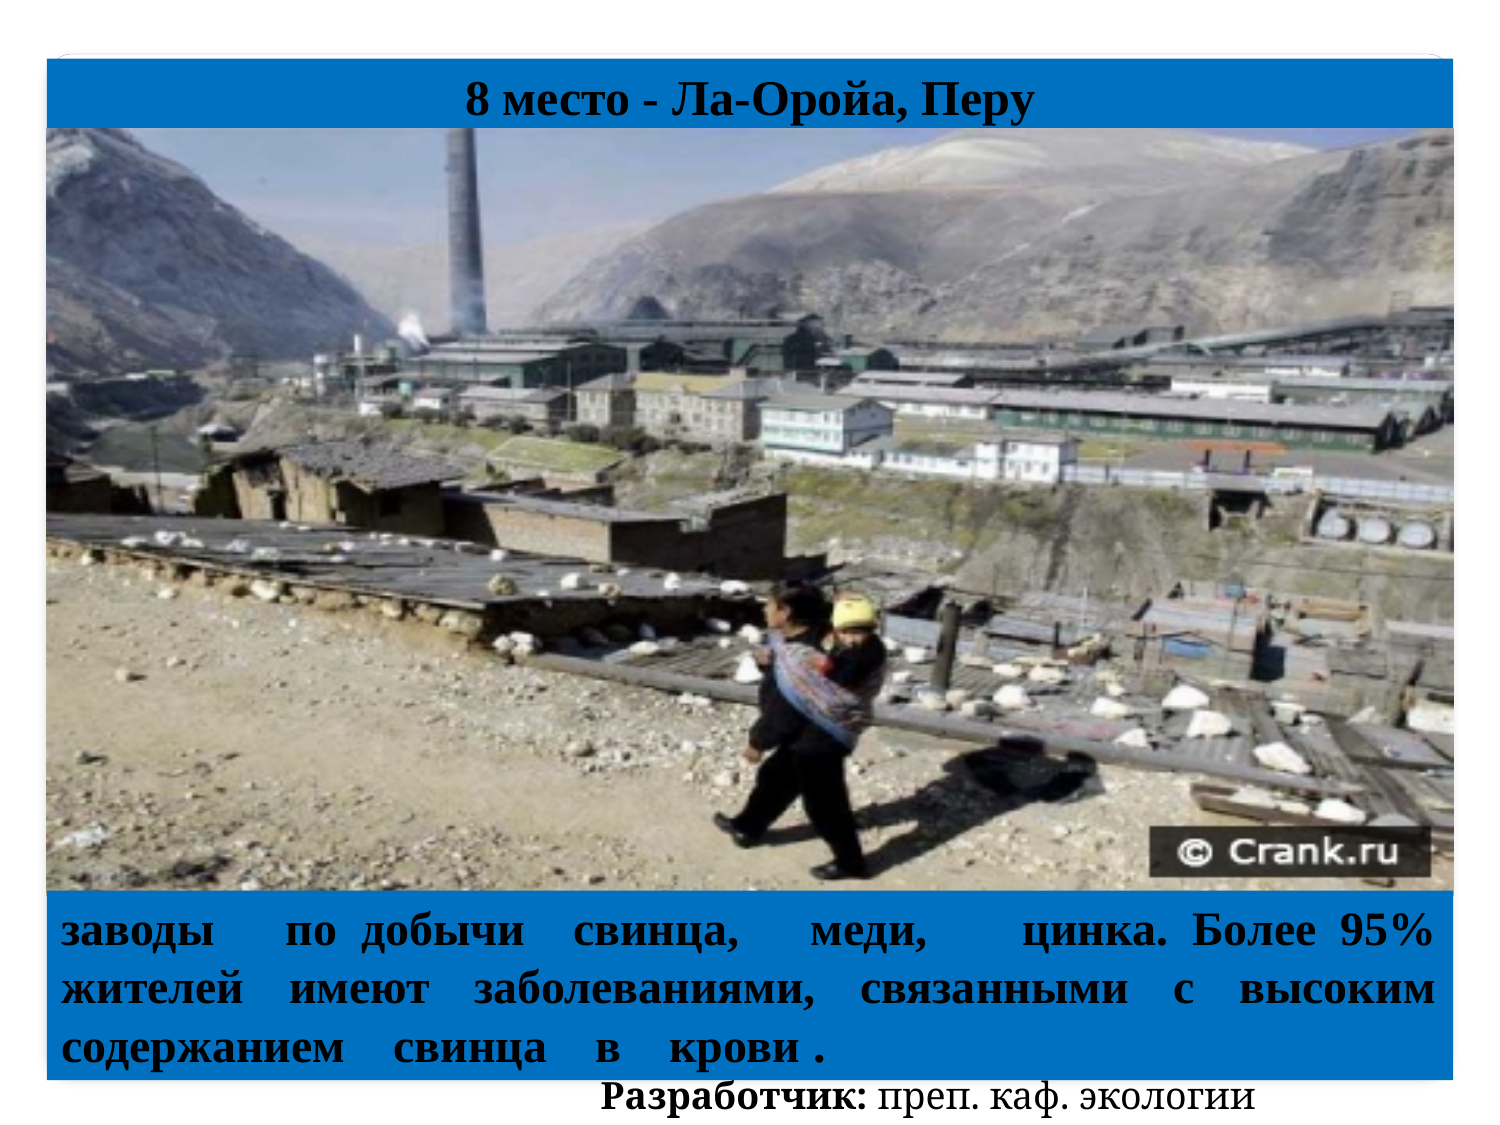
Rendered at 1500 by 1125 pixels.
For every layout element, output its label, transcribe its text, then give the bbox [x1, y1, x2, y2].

text_box заводы по добычи свинца, меди, цинка. Более 95% жителей имеют заболеваниями, связанными с высоким содержанием свинца в крови . [46, 907, 1454, 1081]
picture [46, 128, 1454, 897]
text_box Разработчик: преп. каф. экологии Кирвель П.И. [585, 1081, 1419, 1125]
text_box 8 место - Ла-Оройа, Перу [46, 58, 1454, 128]
